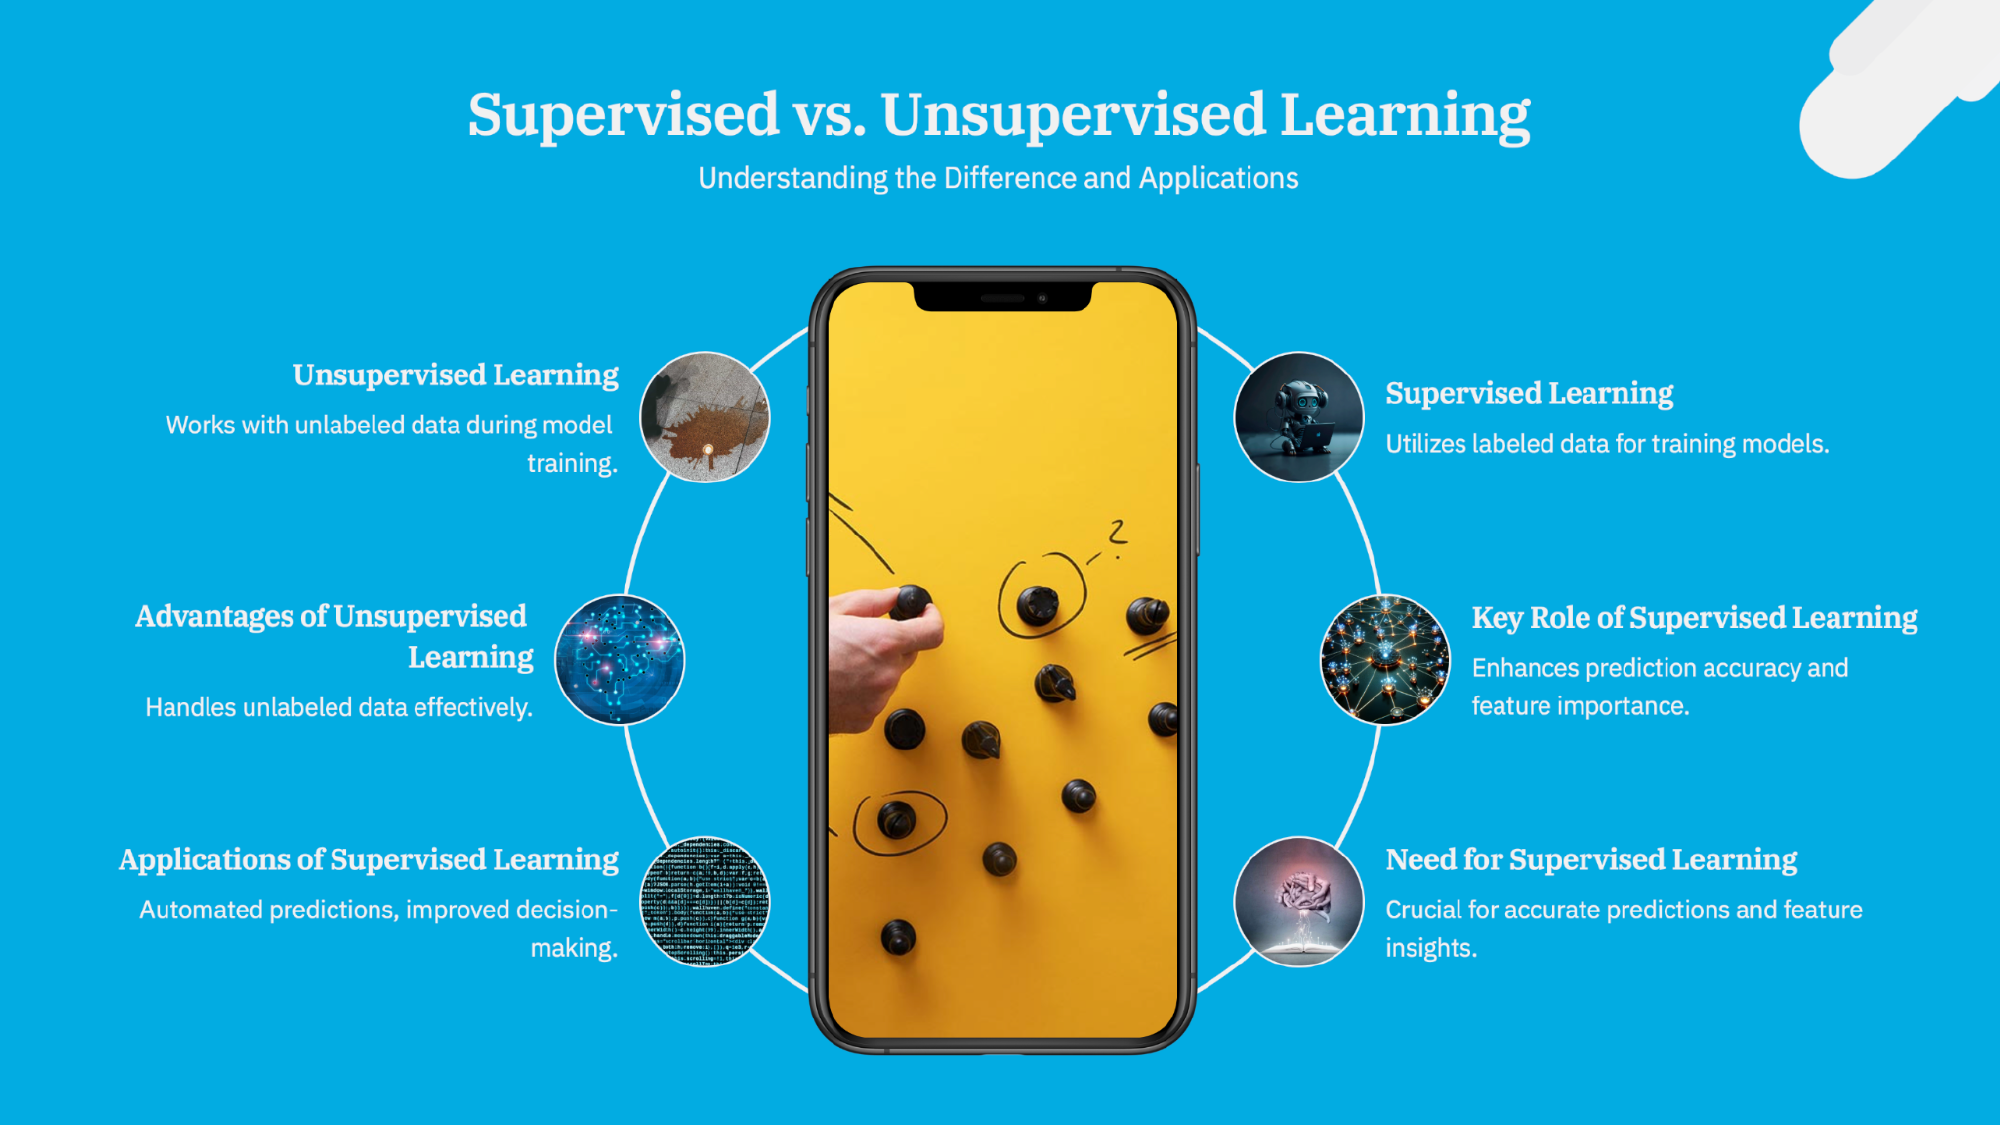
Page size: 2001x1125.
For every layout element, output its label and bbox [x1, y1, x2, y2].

picture [1823, 663, 1833, 676]
picture [1784, 900, 1791, 918]
picture [1779, 663, 1792, 677]
picture [1717, 663, 1727, 677]
picture [1885, 610, 1917, 634]
picture [467, 415, 478, 433]
picture [1522, 434, 1526, 452]
picture [1551, 612, 1565, 628]
picture [1519, 905, 1529, 918]
picture [194, 905, 211, 918]
picture [778, 172, 790, 188]
picture [603, 367, 618, 391]
picture [1027, 104, 1059, 147]
picture [298, 854, 313, 869]
picture [1744, 439, 1753, 452]
picture [383, 911, 392, 918]
picture [1807, 905, 1817, 918]
picture [1452, 940, 1458, 956]
picture [1676, 902, 1683, 918]
picture [1462, 104, 1498, 134]
picture [1783, 852, 1797, 876]
picture [553, 938, 577, 957]
picture [1691, 439, 1701, 452]
picture [282, 610, 293, 627]
picture [1656, 660, 1662, 676]
picture [1719, 911, 1729, 918]
picture [449, 420, 459, 433]
picture [178, 703, 188, 716]
picture [1048, 172, 1060, 188]
picture [1287, 172, 1298, 188]
picture [583, 905, 593, 918]
picture [355, 905, 367, 918]
picture [1348, 104, 1377, 135]
picture [1743, 663, 1752, 677]
picture [285, 906, 292, 918]
picture [426, 651, 440, 668]
picture [140, 901, 155, 918]
picture [213, 415, 222, 433]
picture [1316, 104, 1344, 135]
picture [802, 172, 815, 188]
picture [293, 905, 304, 918]
picture [1403, 906, 1422, 918]
picture [1567, 911, 1573, 918]
picture [306, 703, 317, 716]
picture [136, 605, 155, 626]
picture [267, 417, 274, 433]
picture [735, 166, 748, 188]
picture [1408, 943, 1416, 957]
picture [1792, 905, 1803, 918]
picture [1751, 905, 1761, 918]
picture [1580, 902, 1585, 918]
picture [896, 168, 904, 188]
picture [586, 943, 596, 956]
picture [1528, 855, 1544, 869]
picture [171, 902, 177, 918]
picture [193, 854, 221, 869]
picture [593, 420, 604, 433]
picture [1602, 663, 1608, 676]
picture [318, 604, 329, 626]
picture [331, 420, 342, 433]
picture [518, 649, 533, 673]
picture [1670, 663, 1682, 677]
picture [165, 703, 175, 716]
picture [1085, 172, 1098, 188]
picture [1543, 663, 1553, 677]
picture [608, 415, 612, 433]
picture [1474, 854, 1489, 869]
picture [1779, 434, 1804, 453]
picture [385, 370, 399, 385]
picture [234, 608, 264, 633]
picture [1506, 905, 1517, 918]
picture [225, 427, 234, 433]
picture [1528, 434, 1552, 453]
picture [340, 697, 351, 716]
picture [243, 854, 257, 869]
picture [1431, 439, 1441, 452]
picture [383, 905, 391, 911]
picture [348, 855, 365, 869]
picture [1569, 663, 1579, 677]
picture [1645, 900, 1656, 918]
picture [1754, 439, 1761, 452]
picture [608, 104, 633, 134]
picture [428, 697, 443, 716]
picture [1568, 905, 1578, 918]
picture [370, 905, 379, 918]
picture [1117, 166, 1129, 188]
picture [316, 370, 365, 385]
picture [875, 171, 887, 194]
picture [459, 905, 469, 918]
picture [1472, 697, 1480, 714]
picture [1469, 900, 1476, 918]
picture [271, 905, 282, 923]
picture [1754, 612, 1767, 628]
picture [1630, 905, 1642, 918]
picture [1409, 848, 1457, 869]
picture [1461, 943, 1469, 957]
picture [266, 610, 280, 627]
picture [1193, 166, 1198, 188]
picture [1425, 942, 1436, 962]
picture [378, 415, 404, 433]
picture [1764, 439, 1776, 453]
picture [408, 610, 439, 632]
picture [1625, 439, 1635, 453]
picture [179, 905, 191, 918]
picture [1202, 104, 1229, 135]
picture [259, 854, 290, 869]
picture [1617, 434, 1623, 452]
picture [528, 370, 601, 385]
picture [1094, 104, 1120, 134]
picture [157, 604, 222, 627]
picture [327, 703, 337, 716]
picture [592, 854, 601, 869]
picture [701, 167, 715, 188]
picture [1565, 701, 1583, 714]
picture [545, 905, 555, 918]
picture [1638, 439, 1645, 452]
picture [387, 699, 394, 716]
picture [1494, 612, 1524, 634]
picture [1441, 388, 1455, 403]
picture [1492, 906, 1498, 918]
picture [1819, 902, 1826, 918]
picture [258, 703, 268, 716]
picture [511, 370, 525, 385]
picture [204, 421, 210, 433]
picture [1544, 906, 1550, 918]
picture [1576, 442, 1586, 453]
picture [436, 905, 447, 923]
picture [1567, 605, 1574, 627]
picture [497, 421, 507, 433]
picture [212, 703, 223, 716]
picture [715, 104, 744, 135]
picture [443, 651, 516, 668]
picture [223, 850, 241, 869]
picture [768, 172, 776, 188]
picture [580, 415, 590, 433]
picture [296, 421, 307, 433]
picture [1539, 701, 1550, 715]
picture [603, 852, 618, 876]
picture [1439, 938, 1449, 956]
picture [1016, 172, 1029, 188]
picture [1652, 436, 1659, 452]
picture [1792, 663, 1801, 681]
picture [328, 905, 337, 918]
picture [484, 905, 495, 918]
picture [332, 849, 346, 869]
picture [1516, 663, 1527, 677]
picture [1737, 854, 1781, 869]
picture [315, 848, 326, 869]
picture [1380, 104, 1406, 134]
picture [1526, 381, 1541, 403]
picture [719, 172, 731, 188]
picture [970, 166, 988, 188]
picture [554, 266, 1451, 1055]
picture [485, 703, 495, 716]
picture [147, 698, 161, 716]
picture [367, 370, 382, 391]
picture [1723, 437, 1735, 458]
picture [1673, 850, 1705, 869]
picture [497, 703, 508, 716]
picture [1827, 612, 1882, 628]
picture [1609, 905, 1620, 923]
picture [1577, 612, 1589, 628]
picture [189, 420, 201, 433]
picture [359, 420, 370, 433]
picture [1422, 388, 1438, 410]
picture [167, 416, 188, 433]
picture [273, 697, 290, 716]
picture [546, 459, 557, 472]
picture [228, 902, 235, 918]
picture [672, 90, 680, 99]
picture [511, 854, 525, 869]
picture [1842, 906, 1849, 918]
picture [1491, 855, 1503, 869]
picture [925, 104, 960, 134]
picture [1510, 849, 1526, 869]
picture [827, 104, 851, 135]
picture [1101, 172, 1113, 188]
picture [482, 421, 493, 433]
picture [292, 697, 303, 716]
picture [226, 703, 235, 716]
picture [223, 607, 232, 627]
picture [1720, 905, 1728, 911]
picture [565, 420, 577, 433]
picture [1672, 701, 1683, 715]
picture [1481, 701, 1492, 715]
picture [1561, 434, 1573, 453]
picture [441, 610, 492, 627]
picture [963, 104, 987, 136]
picture [1813, 439, 1823, 453]
picture [1598, 439, 1609, 453]
picture [1632, 701, 1643, 715]
picture [1473, 607, 1494, 627]
picture [307, 900, 318, 918]
picture [360, 697, 371, 716]
picture [1174, 104, 1198, 135]
picture [1507, 698, 1513, 714]
picture [859, 172, 871, 188]
picture [528, 854, 591, 869]
picture [1532, 607, 1550, 627]
picture [310, 420, 321, 433]
picture [1558, 906, 1565, 918]
picture [1444, 911, 1450, 918]
picture [1836, 658, 1847, 677]
picture [1444, 104, 1459, 134]
picture [1667, 612, 1698, 634]
picture [541, 104, 573, 147]
picture [1408, 104, 1441, 134]
picture [1394, 943, 1404, 956]
picture [1829, 906, 1839, 918]
picture [1494, 434, 1504, 453]
picture [1062, 172, 1076, 188]
picture [1564, 854, 1578, 869]
picture [1464, 848, 1476, 869]
picture [1140, 167, 1157, 188]
picture [1615, 605, 1625, 627]
picture [1630, 607, 1646, 628]
picture [1586, 701, 1612, 719]
picture [470, 93, 499, 135]
picture [1221, 172, 1235, 188]
picture [375, 703, 385, 716]
picture [340, 902, 346, 918]
picture [1158, 90, 1166, 99]
picture [325, 415, 329, 433]
picture [1610, 663, 1621, 677]
picture [119, 850, 138, 869]
picture [1663, 439, 1669, 452]
picture [1404, 436, 1410, 452]
picture [907, 166, 918, 188]
picture [1457, 388, 1523, 403]
picture [586, 459, 596, 471]
picture [294, 365, 314, 385]
picture [577, 104, 605, 135]
picture [834, 166, 846, 188]
picture [1599, 388, 1657, 403]
picture [1176, 172, 1190, 194]
picture [990, 172, 1002, 188]
picture [415, 703, 426, 710]
picture [991, 104, 1024, 136]
picture [596, 905, 607, 918]
picture [367, 854, 382, 875]
picture [1122, 104, 1169, 134]
picture [237, 900, 261, 918]
picture [385, 854, 399, 869]
picture [511, 420, 522, 433]
picture [1587, 663, 1598, 681]
picture [1800, 0, 2000, 179]
picture [1770, 605, 1786, 628]
picture [1692, 905, 1703, 918]
picture [516, 703, 527, 721]
picture [139, 854, 155, 875]
picture [1502, 658, 1512, 676]
picture [1507, 439, 1519, 453]
picture [334, 605, 354, 627]
picture [1517, 701, 1527, 715]
picture [1710, 439, 1720, 452]
picture [1644, 663, 1654, 677]
picture [1809, 663, 1820, 677]
picture [1765, 663, 1777, 677]
picture [1405, 388, 1420, 403]
picture [1765, 900, 1776, 918]
picture [426, 420, 437, 433]
picture [792, 168, 799, 188]
picture [469, 699, 476, 716]
picture [1033, 172, 1044, 188]
picture [566, 459, 576, 471]
picture [1806, 911, 1812, 918]
picture [855, 126, 865, 135]
picture [344, 415, 356, 433]
picture [748, 90, 780, 135]
picture [444, 703, 459, 716]
picture [1685, 663, 1696, 676]
picture [1006, 172, 1013, 188]
picture [495, 850, 509, 869]
picture [1545, 854, 1561, 875]
picture [1456, 439, 1465, 453]
picture [922, 172, 936, 188]
picture [174, 848, 191, 869]
picture [1443, 439, 1454, 453]
picture [401, 848, 486, 869]
picture [1271, 172, 1283, 188]
picture [1477, 905, 1488, 918]
picture [413, 415, 423, 433]
picture [356, 610, 406, 627]
picture [1737, 905, 1748, 918]
picture [396, 703, 407, 716]
picture [1659, 385, 1673, 410]
picture [1580, 848, 1665, 869]
picture [539, 459, 544, 471]
picture [277, 415, 287, 433]
picture [157, 854, 172, 875]
picture [532, 905, 541, 918]
picture [1588, 905, 1599, 918]
picture [495, 604, 526, 627]
picture [1413, 434, 1422, 452]
picture [599, 942, 611, 962]
picture [1701, 612, 1751, 628]
picture [1474, 434, 1478, 452]
picture [192, 697, 203, 716]
picture [450, 906, 457, 918]
picture [532, 943, 550, 956]
picture [544, 420, 562, 433]
picture [1549, 383, 1565, 403]
picture [599, 457, 611, 477]
picture [1615, 698, 1629, 714]
picture [158, 906, 164, 918]
picture [1807, 434, 1811, 452]
picture [1425, 905, 1435, 918]
picture [1624, 658, 1634, 677]
picture [215, 905, 226, 918]
picture [517, 900, 529, 918]
picture [1282, 93, 1312, 134]
picture [1623, 906, 1629, 917]
picture [635, 104, 684, 134]
picture [1254, 172, 1268, 188]
picture [1530, 663, 1540, 676]
picture [1648, 612, 1665, 628]
picture [1707, 905, 1716, 918]
picture [439, 417, 446, 433]
picture [1757, 663, 1764, 676]
picture [687, 104, 711, 135]
picture [1532, 701, 1538, 714]
picture [525, 419, 537, 438]
picture [564, 905, 572, 911]
picture [1387, 900, 1400, 918]
picture [302, 610, 316, 627]
picture [528, 455, 535, 471]
picture [1207, 172, 1218, 188]
picture [1588, 436, 1595, 452]
picture [1708, 854, 1735, 869]
picture [1445, 905, 1455, 918]
picture [1555, 663, 1566, 677]
picture [1646, 701, 1657, 714]
picture [1598, 612, 1613, 628]
picture [1387, 850, 1408, 869]
picture [1237, 168, 1245, 188]
picture [751, 172, 765, 188]
picture [1670, 439, 1687, 453]
picture [1532, 905, 1541, 918]
picture [1480, 439, 1491, 453]
picture [495, 365, 509, 385]
picture [243, 421, 249, 433]
picture [1793, 607, 1825, 628]
picture [1705, 663, 1715, 677]
picture [1851, 905, 1862, 918]
picture [1234, 90, 1266, 135]
picture [946, 167, 961, 188]
picture [1500, 99, 1530, 148]
picture [414, 905, 431, 918]
picture [564, 911, 573, 918]
picture [409, 647, 424, 667]
picture [1730, 663, 1740, 677]
picture [1160, 172, 1172, 194]
picture [401, 363, 486, 385]
picture [1448, 90, 1456, 99]
picture [1666, 905, 1675, 915]
picture [225, 420, 233, 427]
picture [1063, 104, 1091, 135]
picture [503, 104, 538, 135]
picture [471, 906, 482, 918]
picture [793, 104, 825, 134]
picture [1474, 658, 1485, 676]
picture [1660, 701, 1670, 715]
picture [499, 900, 508, 918]
picture [818, 172, 830, 188]
picture [1388, 434, 1401, 453]
picture [881, 93, 921, 136]
picture [245, 703, 254, 716]
picture [1567, 388, 1596, 403]
picture [249, 421, 259, 433]
picture [1387, 382, 1402, 403]
picture [1495, 701, 1505, 715]
picture [1488, 663, 1498, 676]
